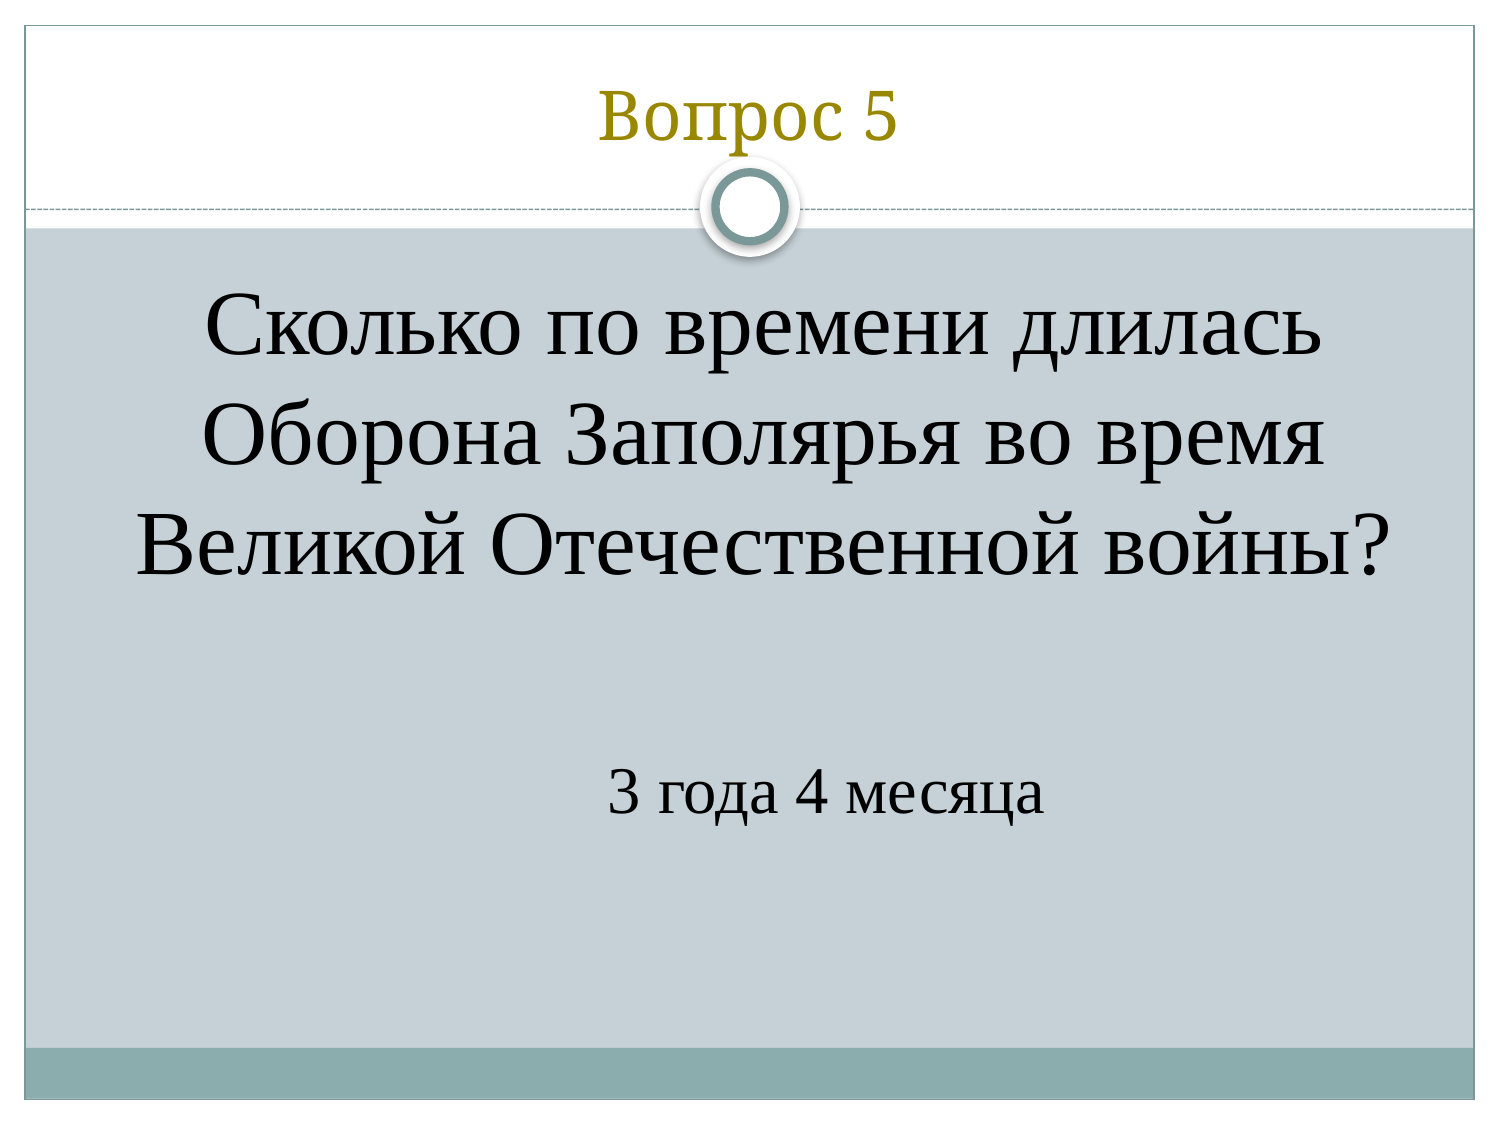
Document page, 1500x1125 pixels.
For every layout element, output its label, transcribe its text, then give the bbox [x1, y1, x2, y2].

list Сколько по времени длилась Оборона Заполярья во время Великой Отечественной войны? [29, 255, 1500, 764]
text_box 3 года 4 месяца [525, 739, 1128, 835]
title Вопрос 5 [49, 37, 1450, 162]
